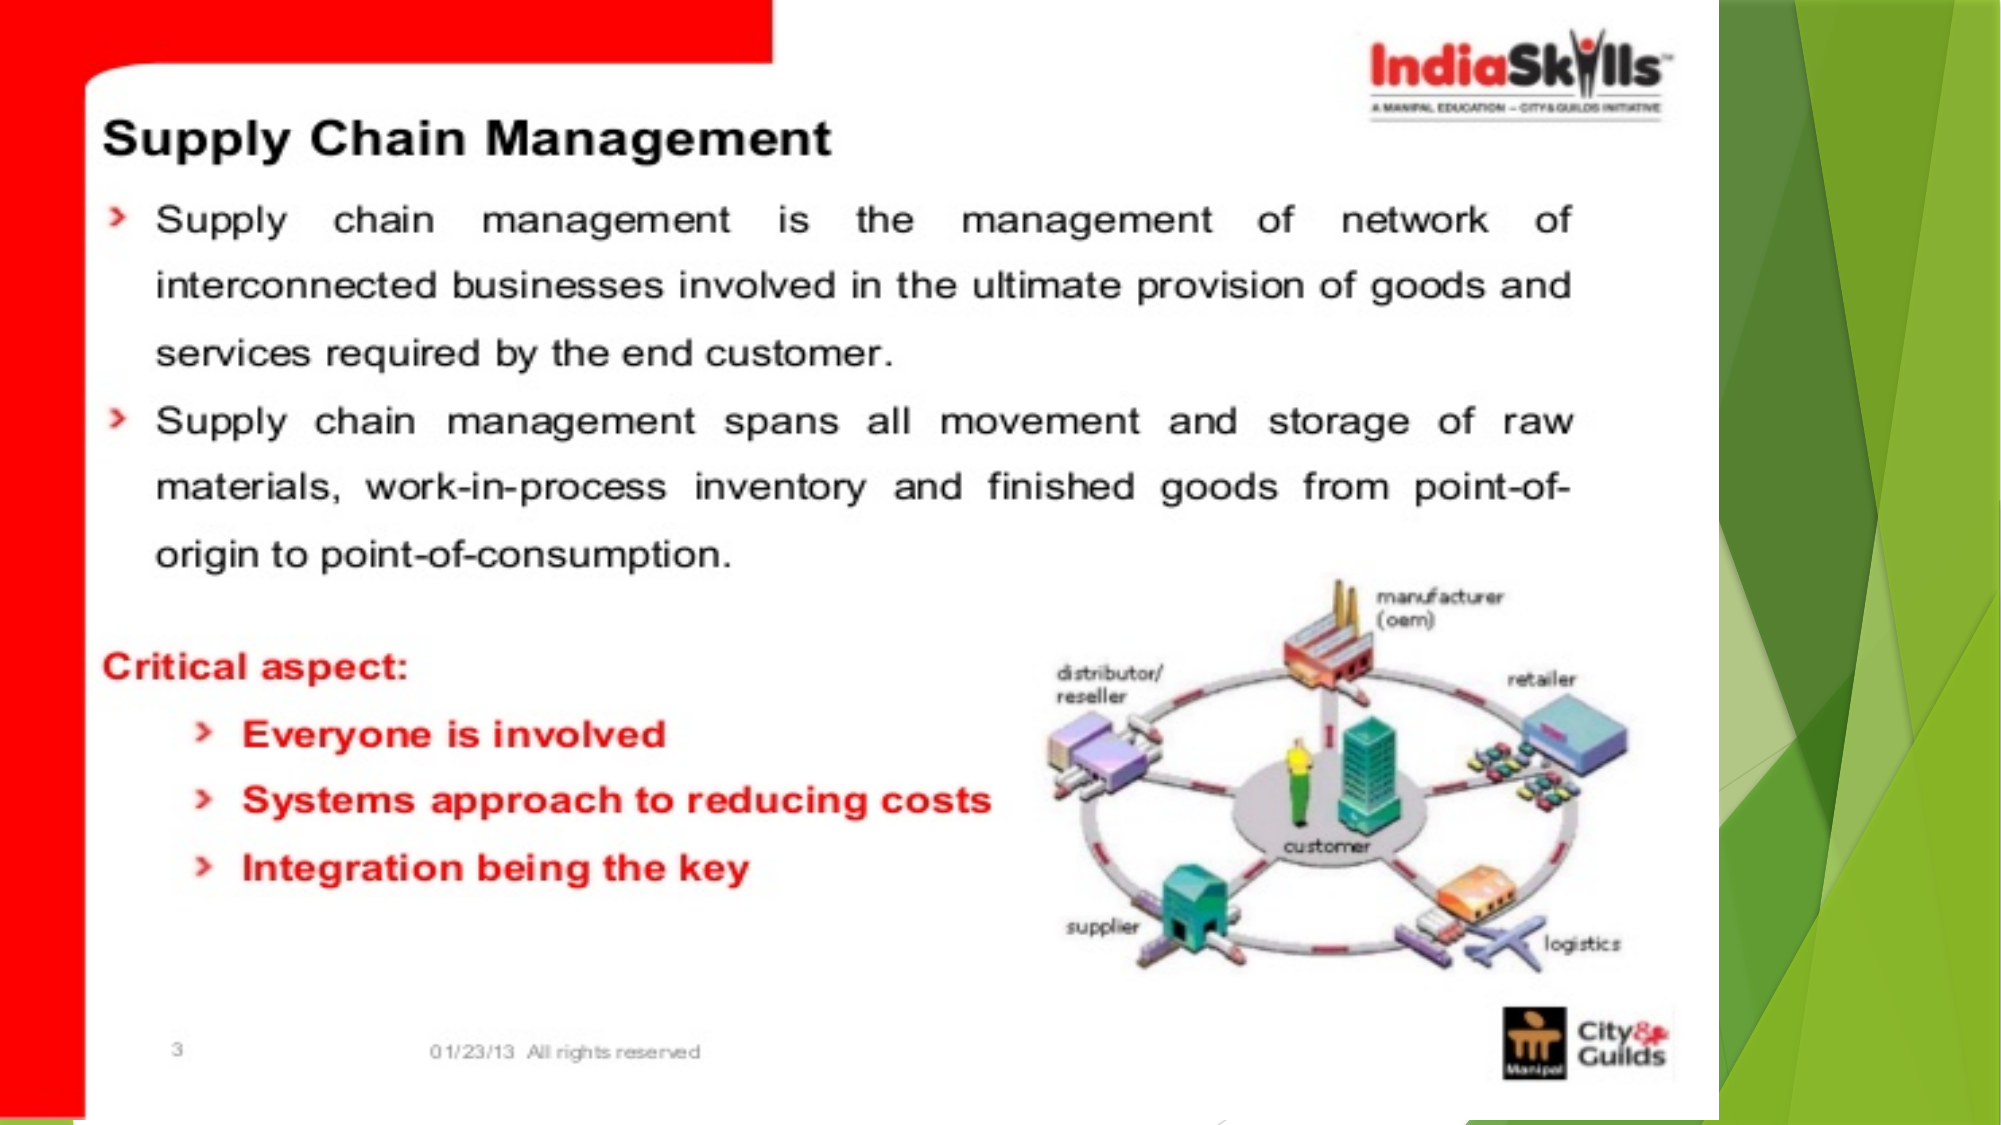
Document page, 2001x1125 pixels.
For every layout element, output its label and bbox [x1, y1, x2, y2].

picture [0, 0, 1720, 1121]
